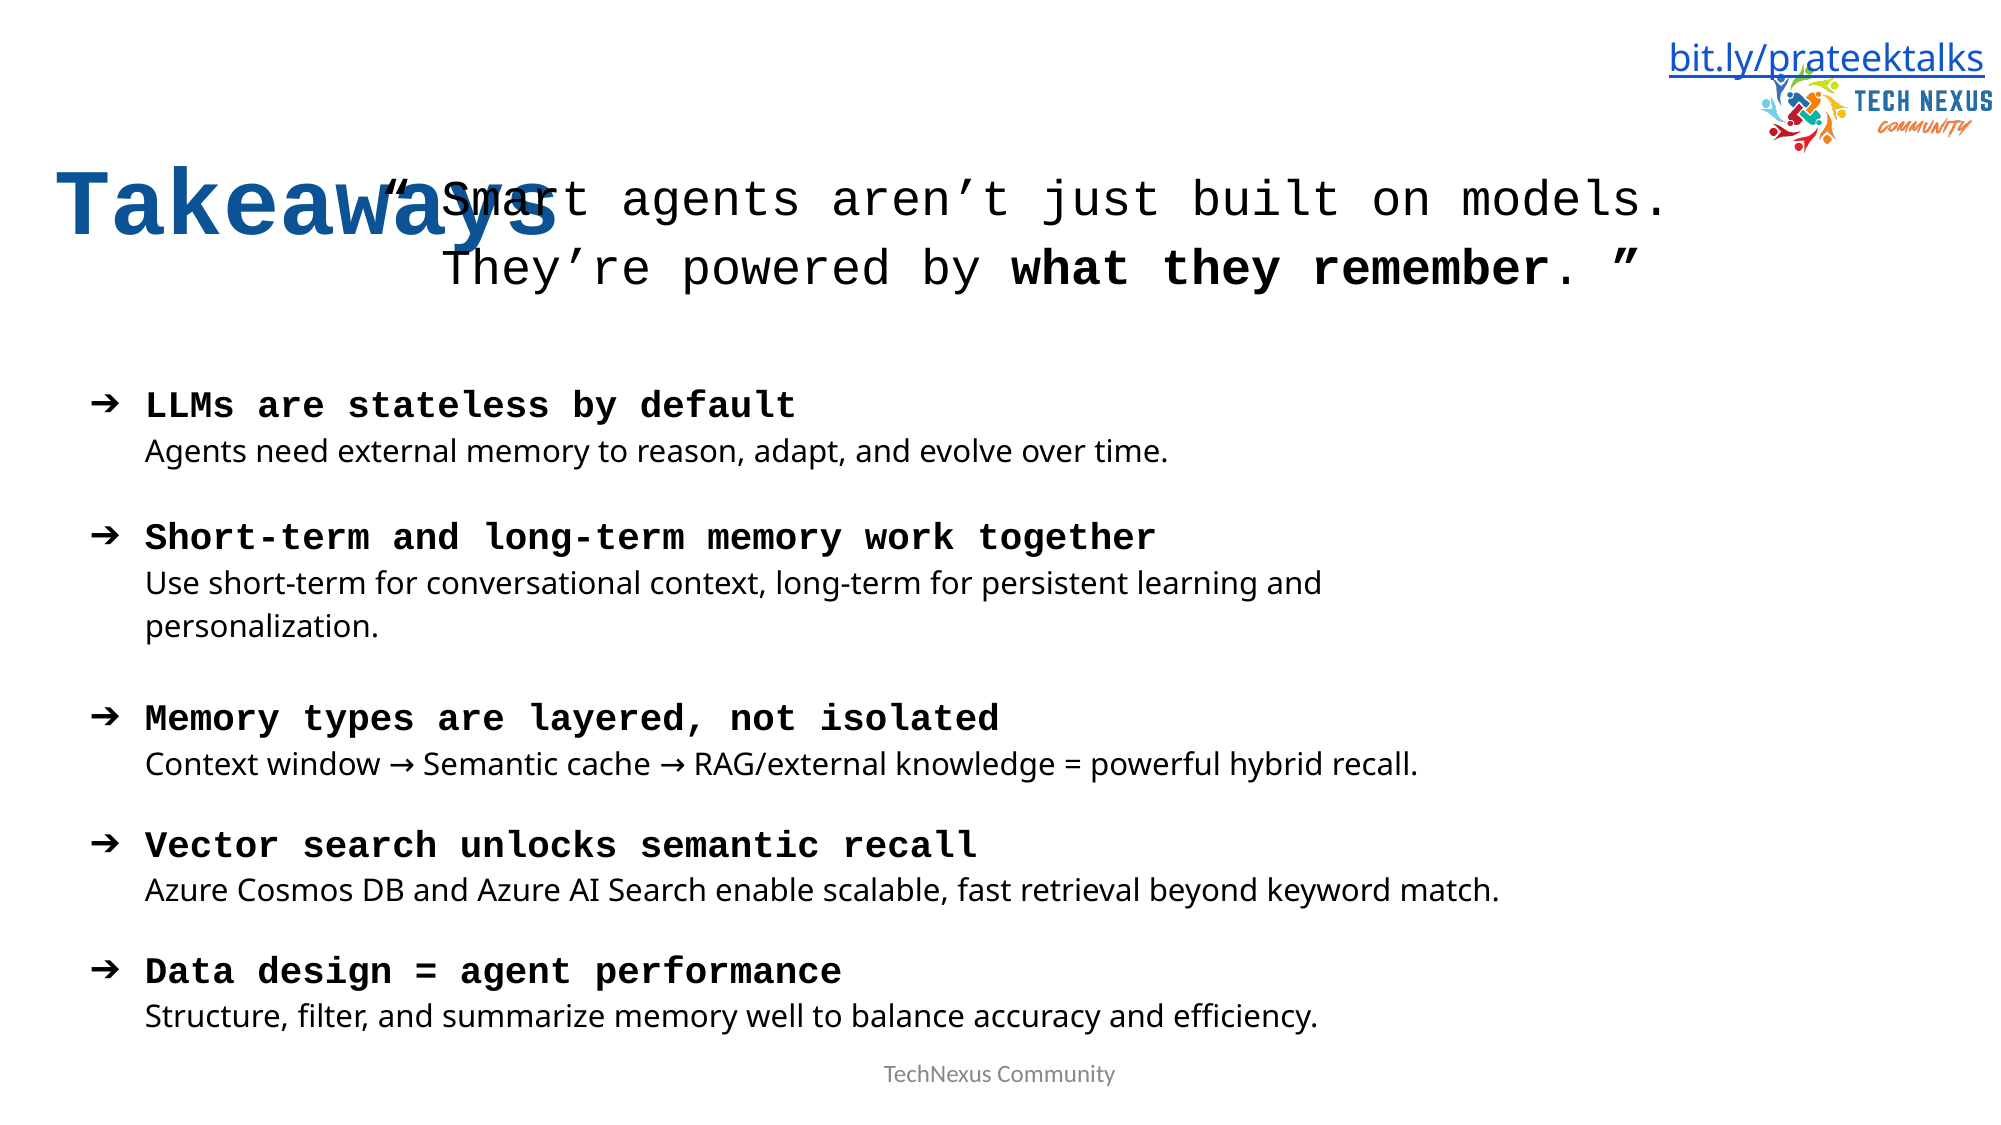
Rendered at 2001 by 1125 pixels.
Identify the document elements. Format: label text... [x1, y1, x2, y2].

text_box LLMs are stateless by default Agents need external memory to reason, adapt, and evolve over time. Short-term and long-term memory work together Use short-term for conversational context, long-term for persistent learning and personalization. Memory types are layered, not isolated Context window → Semantic cache → RAG/external knowledge = powerful hybrid recall. Vector search unlocks semantic recall Azure Cosmos DB and Azure AI Search enable scalable, fast retrieval beyond keyword match. Data design = agent performance Structure, filter, and summarize memory well to balance accuracy and efficiency. [69, 373, 1504, 1034]
picture [1742, 55, 2001, 167]
text_box bit.ly/prateektalks [1653, 0, 2000, 101]
text_box Takeaways [54, 0, 763, 254]
footer TechNexus Community [662, 1042, 1338, 1103]
text_box “ Smart agents aren’t just built on models. They’re powered by what they remember. ” [341, 141, 1804, 310]
